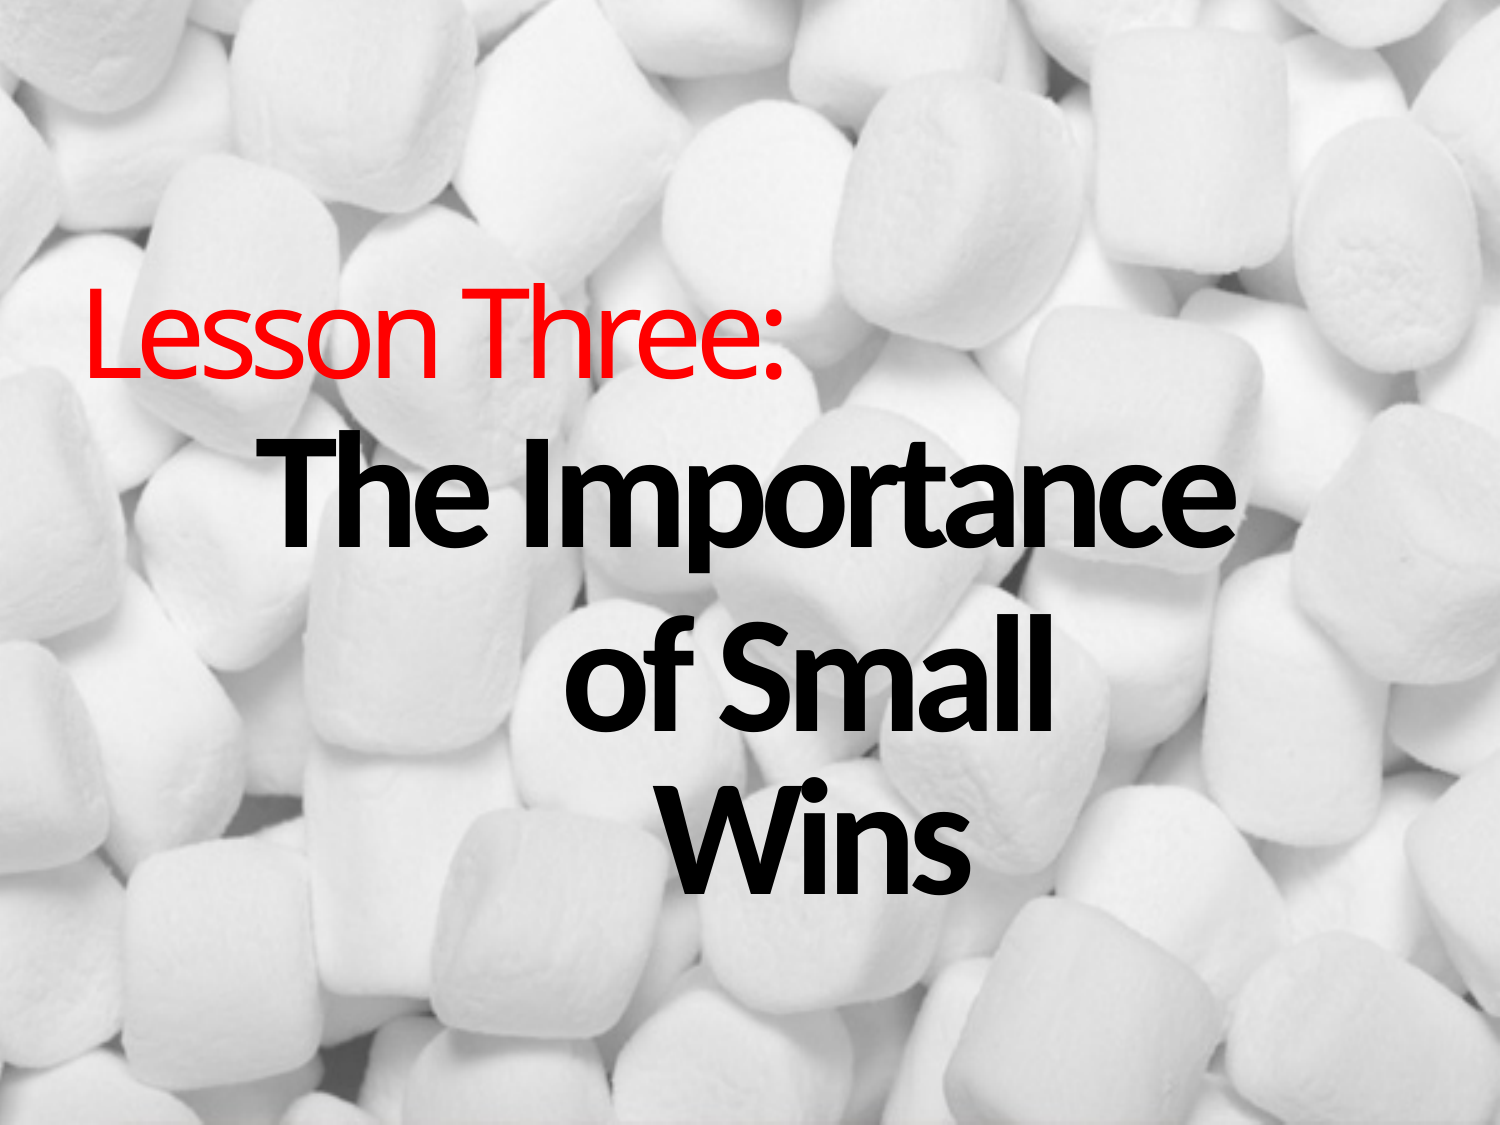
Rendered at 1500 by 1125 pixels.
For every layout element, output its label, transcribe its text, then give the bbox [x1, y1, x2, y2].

text_box of Small [546, 557, 1077, 773]
text_box The Importance [240, 373, 1257, 589]
picture [0, 0, 1500, 1125]
text_box Lesson Three: [63, 245, 806, 411]
text_box Wins [637, 720, 990, 936]
